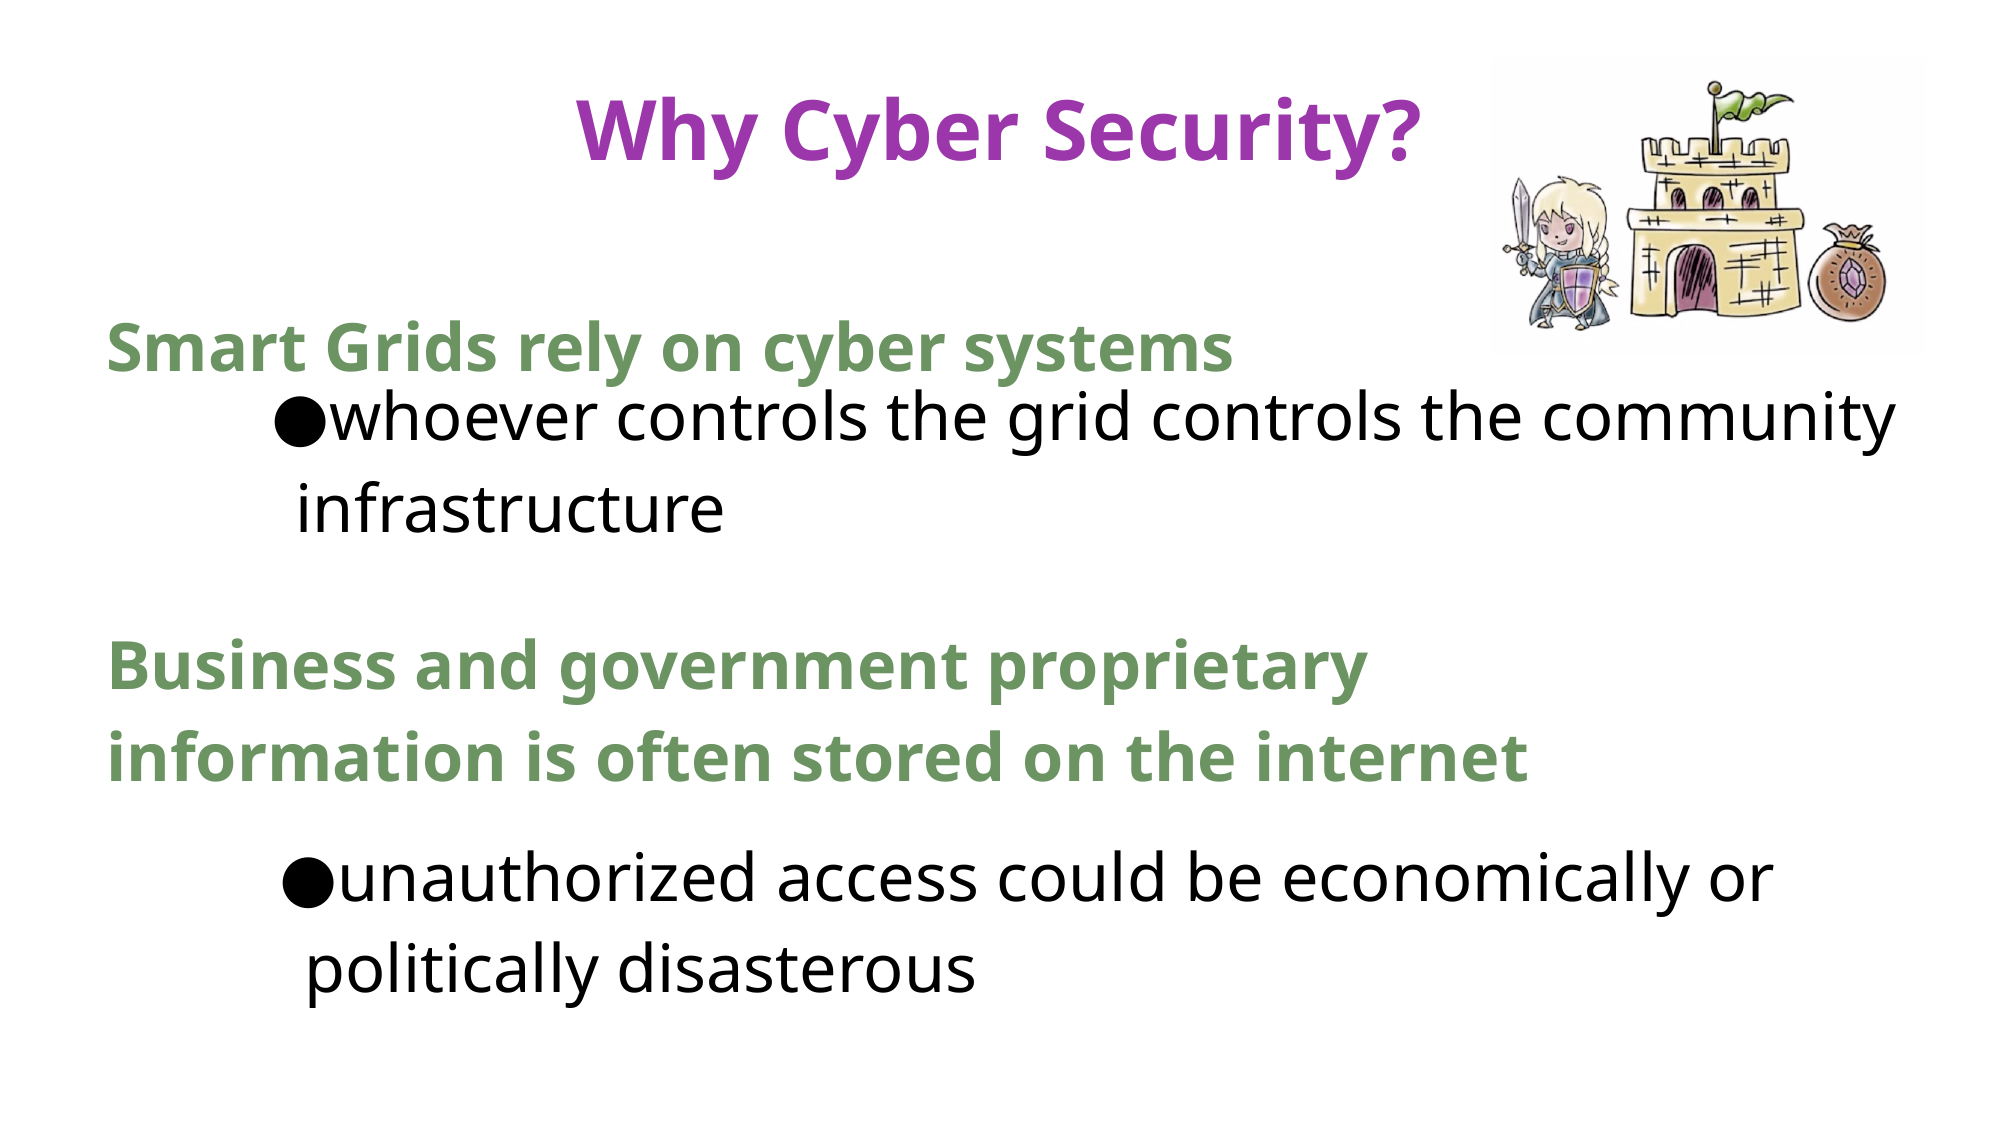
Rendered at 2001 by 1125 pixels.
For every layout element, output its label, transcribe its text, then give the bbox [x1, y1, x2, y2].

text_box Why Cyber Security? [321, 57, 1489, 198]
list Smart Grids rely on cyber systems [86, 245, 1775, 416]
list Business and government proprietary information is often stored on the internet [86, 591, 1775, 762]
picture [1491, 56, 1926, 355]
list unauthorized access could be economically or politically disasterous [235, 803, 1955, 966]
list whoever controls the grid controls the community infrastructure [226, 342, 1947, 505]
